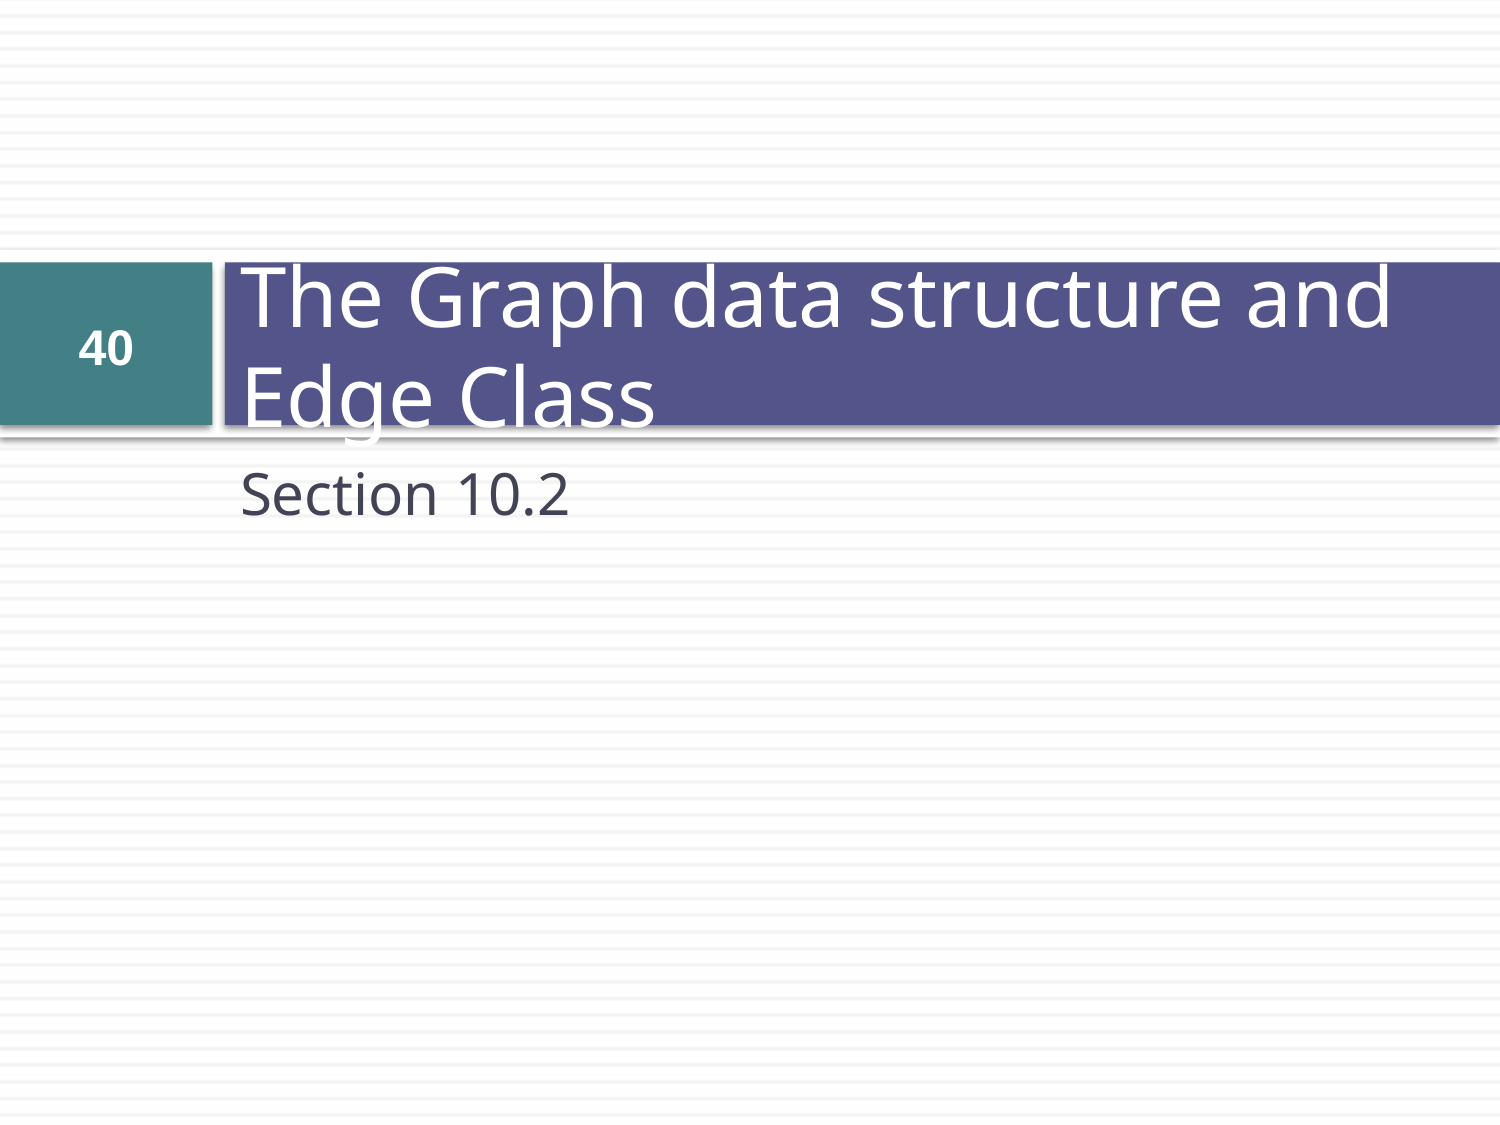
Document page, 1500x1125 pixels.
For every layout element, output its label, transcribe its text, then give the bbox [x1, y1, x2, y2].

slide_number 40 [0, 287, 213, 403]
list Section 10.2 [225, 450, 1394, 725]
title The Graph data structure and Edge Class [225, 262, 1475, 425]
